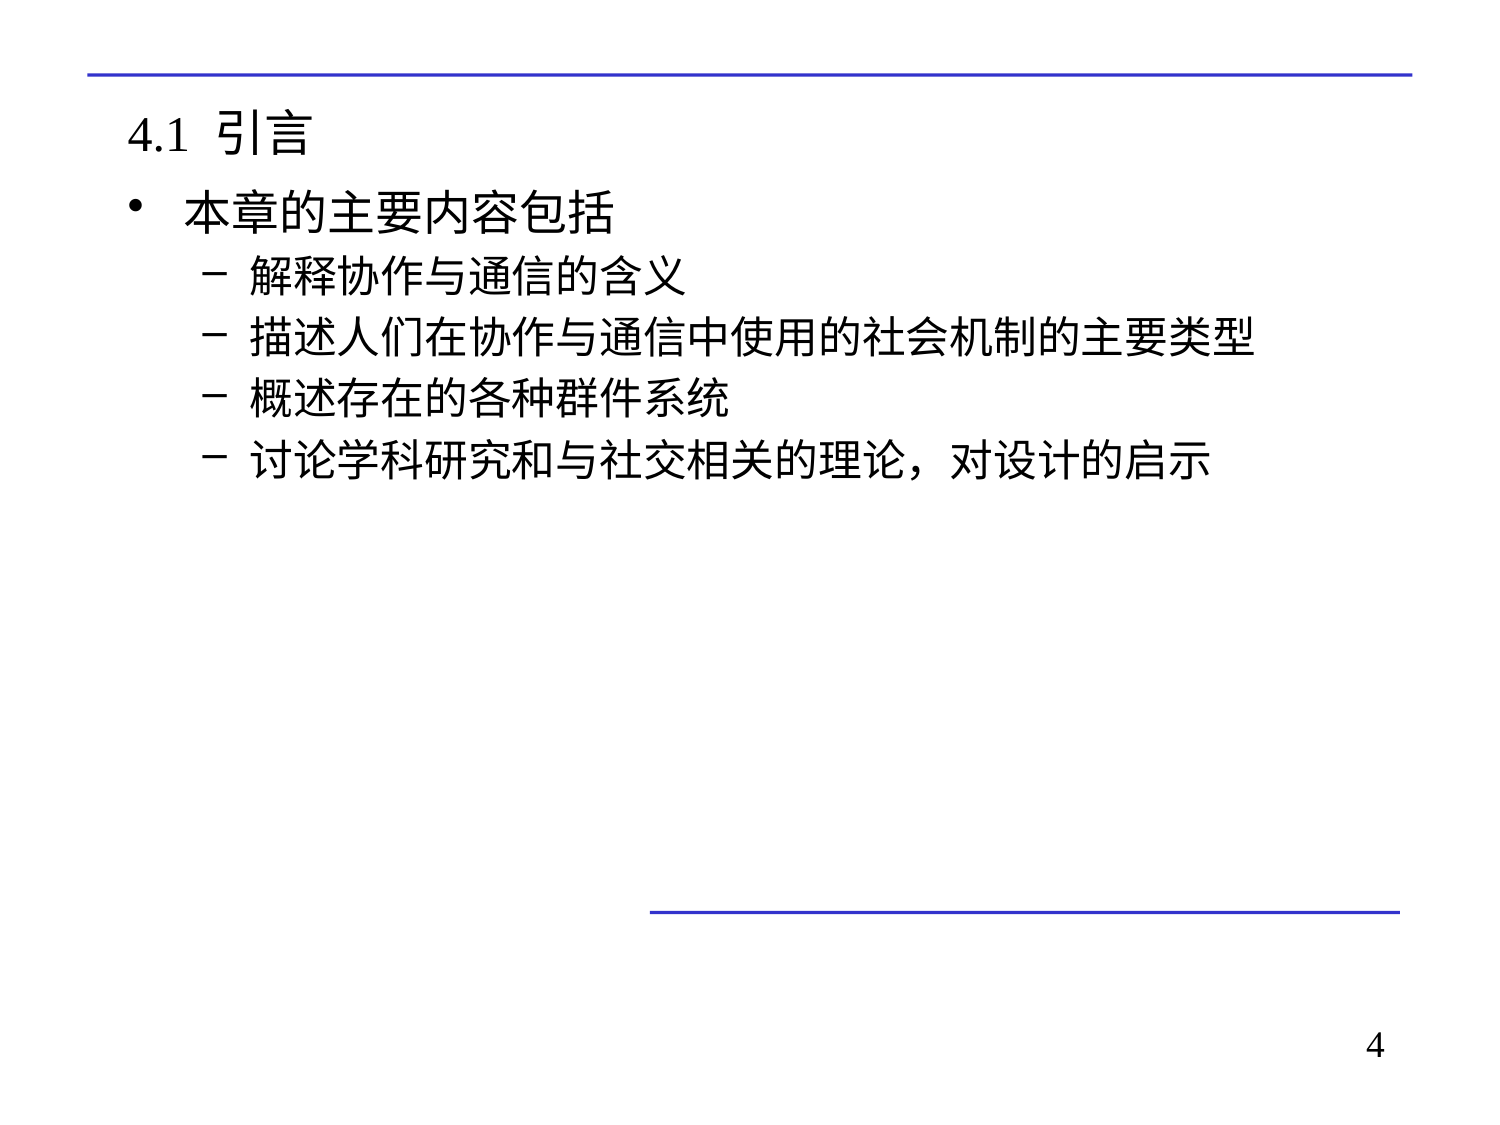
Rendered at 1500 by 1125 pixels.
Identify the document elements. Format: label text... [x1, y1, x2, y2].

list 本章的主要内容包括 解释协作与通信的含义 描述人们在协作与通信中使用的社会机制的主要类型 概述存在的各种群件系统 讨论学科研究和与社交相关的理论，对设计的启示 [112, 174, 1388, 900]
slide_number 4 [1087, 1012, 1401, 1088]
title 4.1 引言 [112, 87, 1388, 174]
